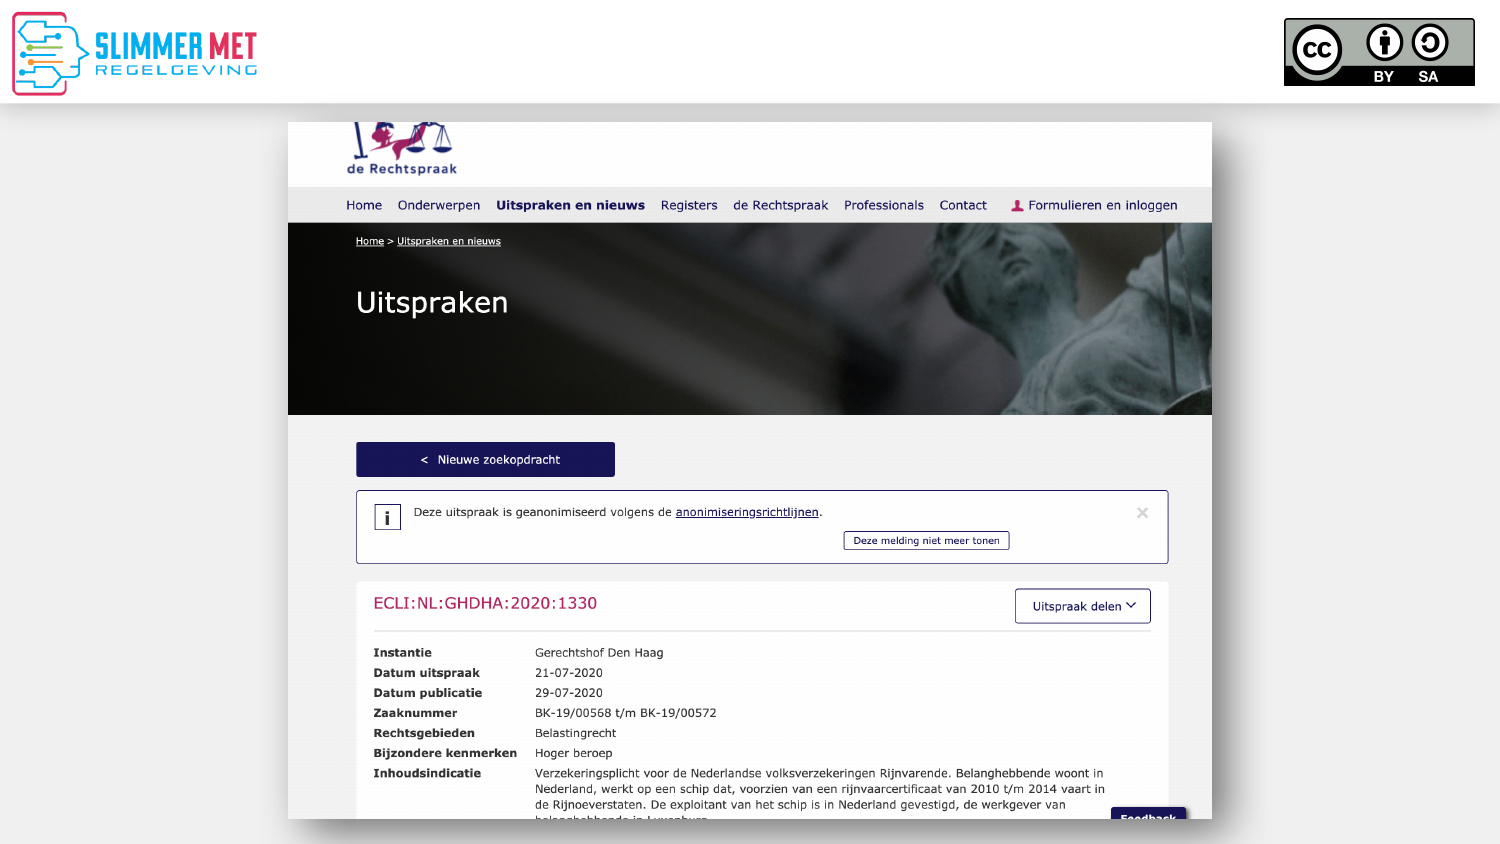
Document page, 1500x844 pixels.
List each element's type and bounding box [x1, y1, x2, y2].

picture [1284, 18, 1475, 86]
picture [288, 122, 1212, 819]
picture [0, 0, 272, 108]
